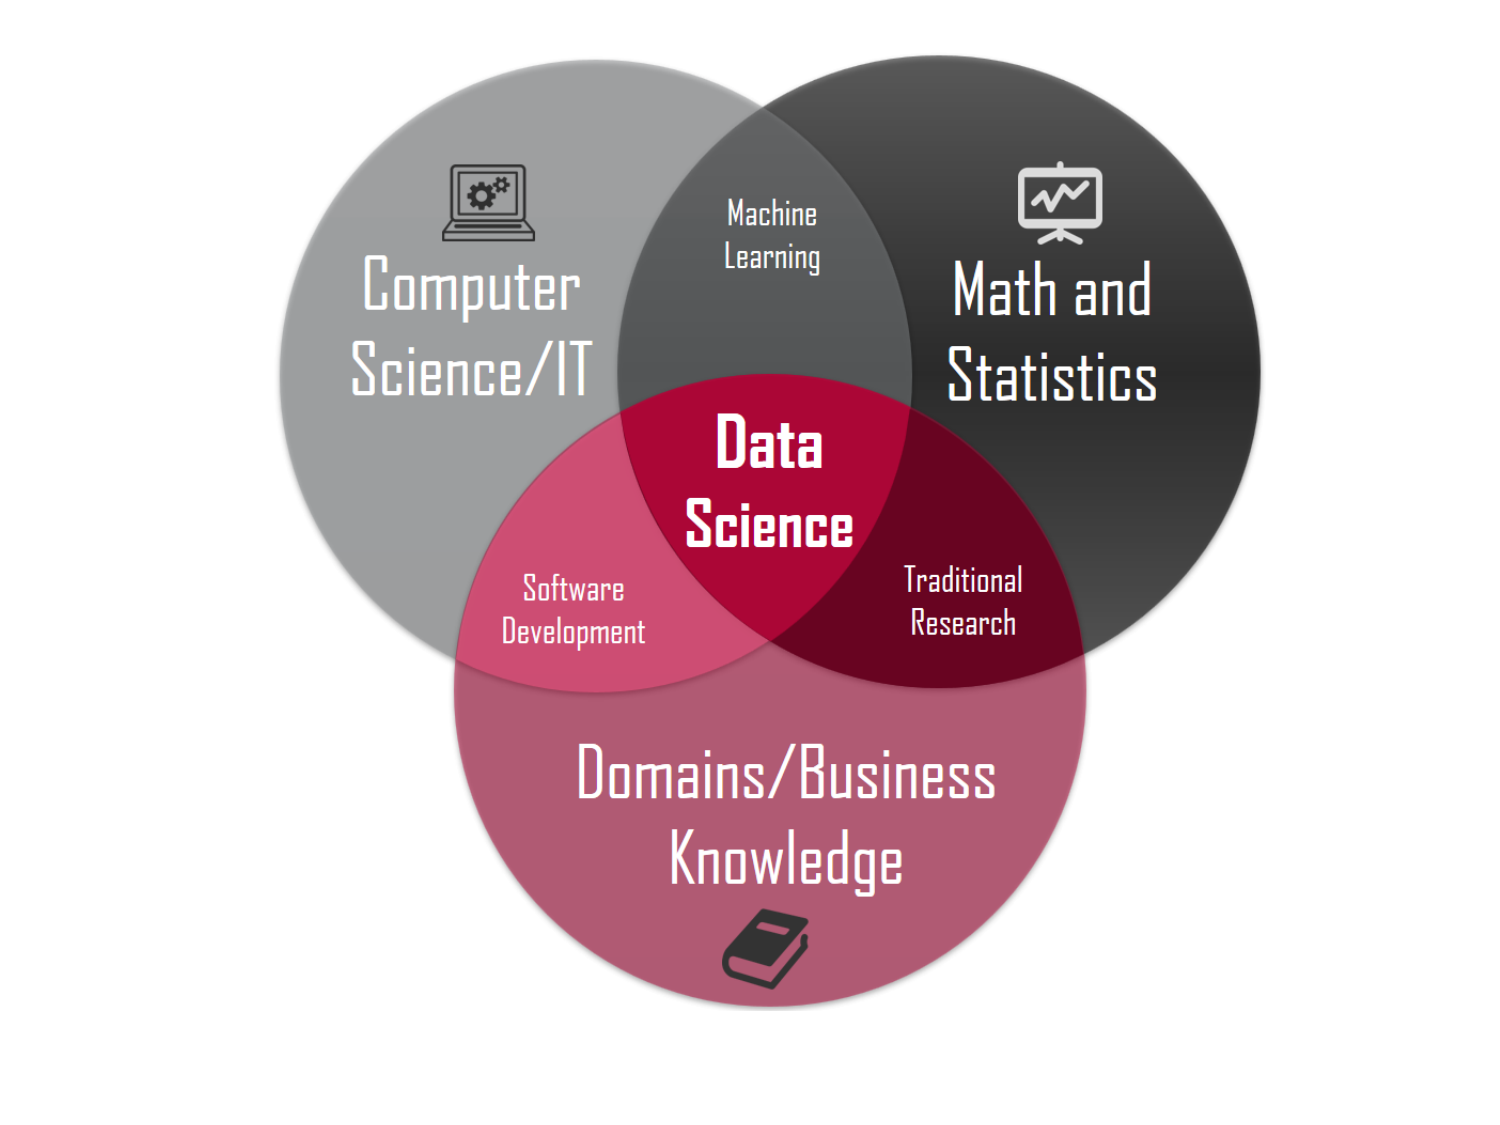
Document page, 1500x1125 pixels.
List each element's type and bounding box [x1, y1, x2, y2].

list [237, 49, 1298, 1011]
